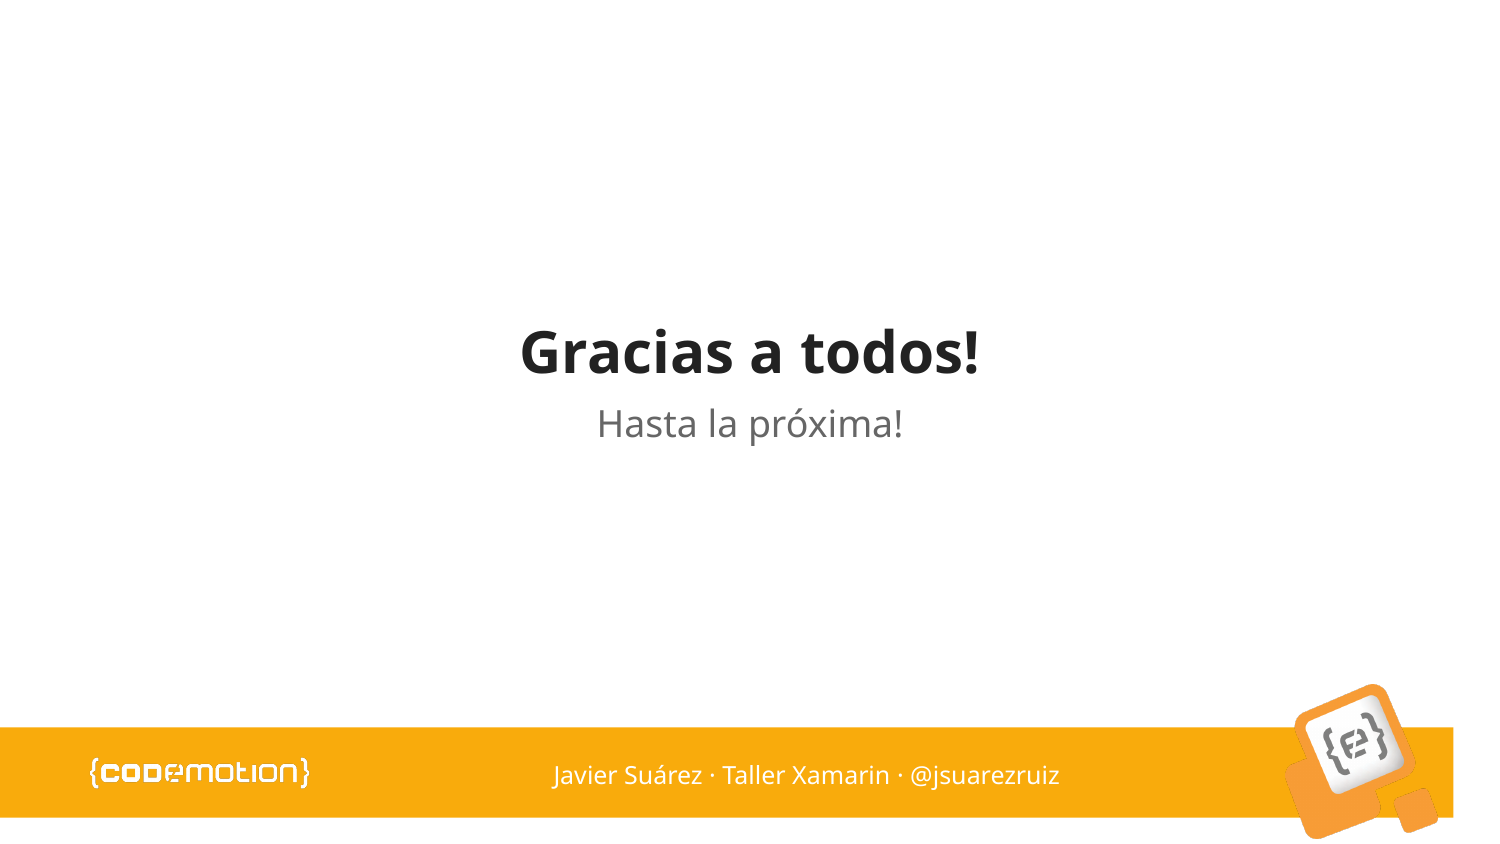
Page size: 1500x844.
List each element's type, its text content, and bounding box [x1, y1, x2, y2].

picture [83, 752, 316, 794]
title Gracias a todos! [112, 209, 1388, 378]
picture [1285, 684, 1438, 839]
subtitle Hasta la próxima! [112, 378, 1388, 508]
